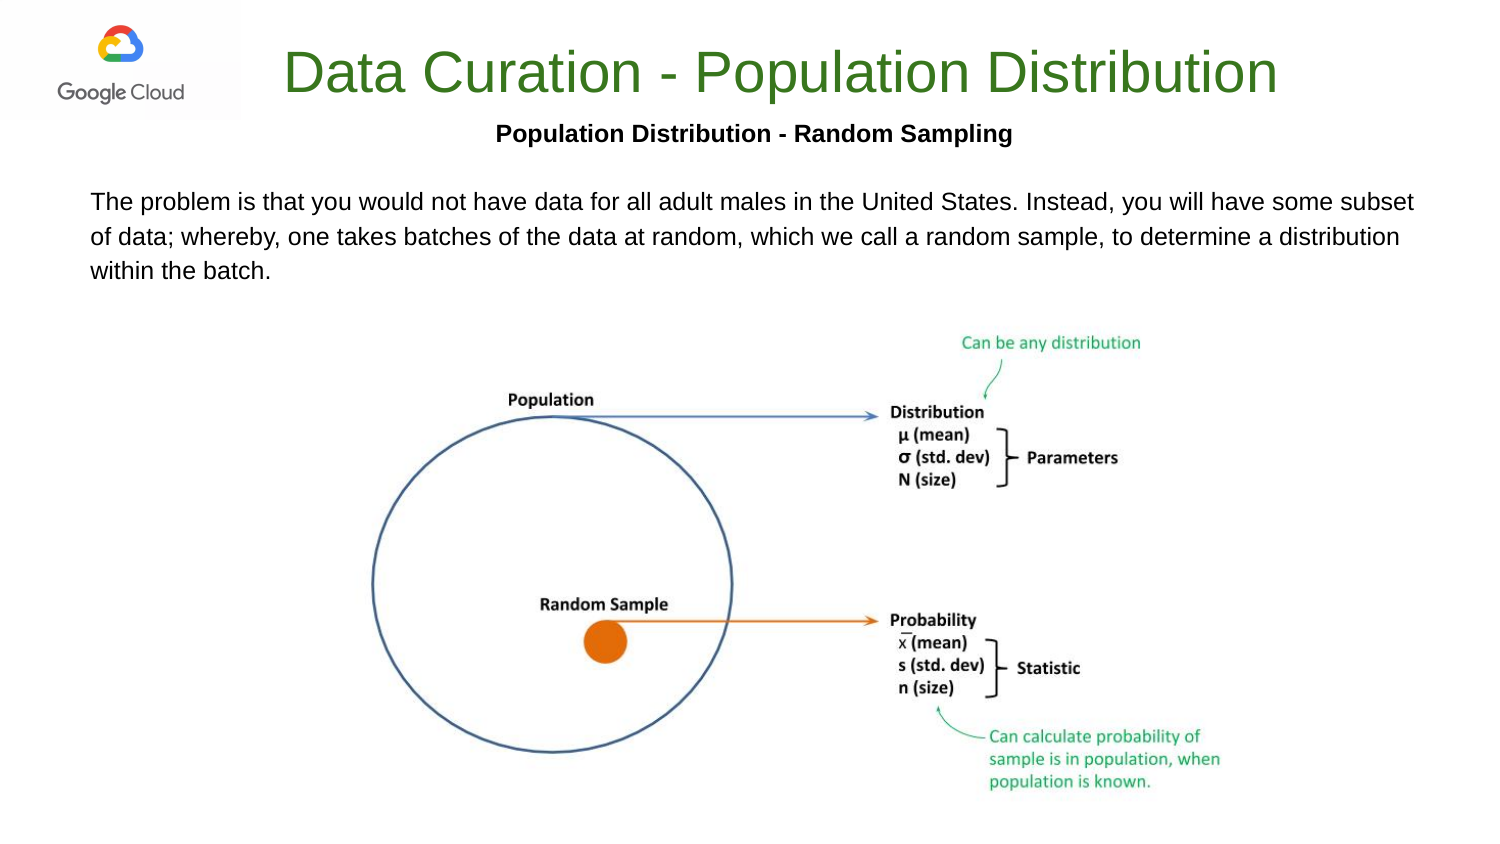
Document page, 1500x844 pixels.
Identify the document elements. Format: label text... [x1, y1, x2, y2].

subtitle Data Curation - Population Distribution [244, 19, 1481, 150]
text_box Population Distribution - Random Sampling The problem is that you would not have data for all adult males in the United States. Instead, you will have some subset of data; whereby, one takes batches of the data at random, which we call a random sample, to determine a distribution within the batch. [75, 97, 1435, 788]
picture [262, 320, 1238, 808]
picture [0, 0, 241, 121]
